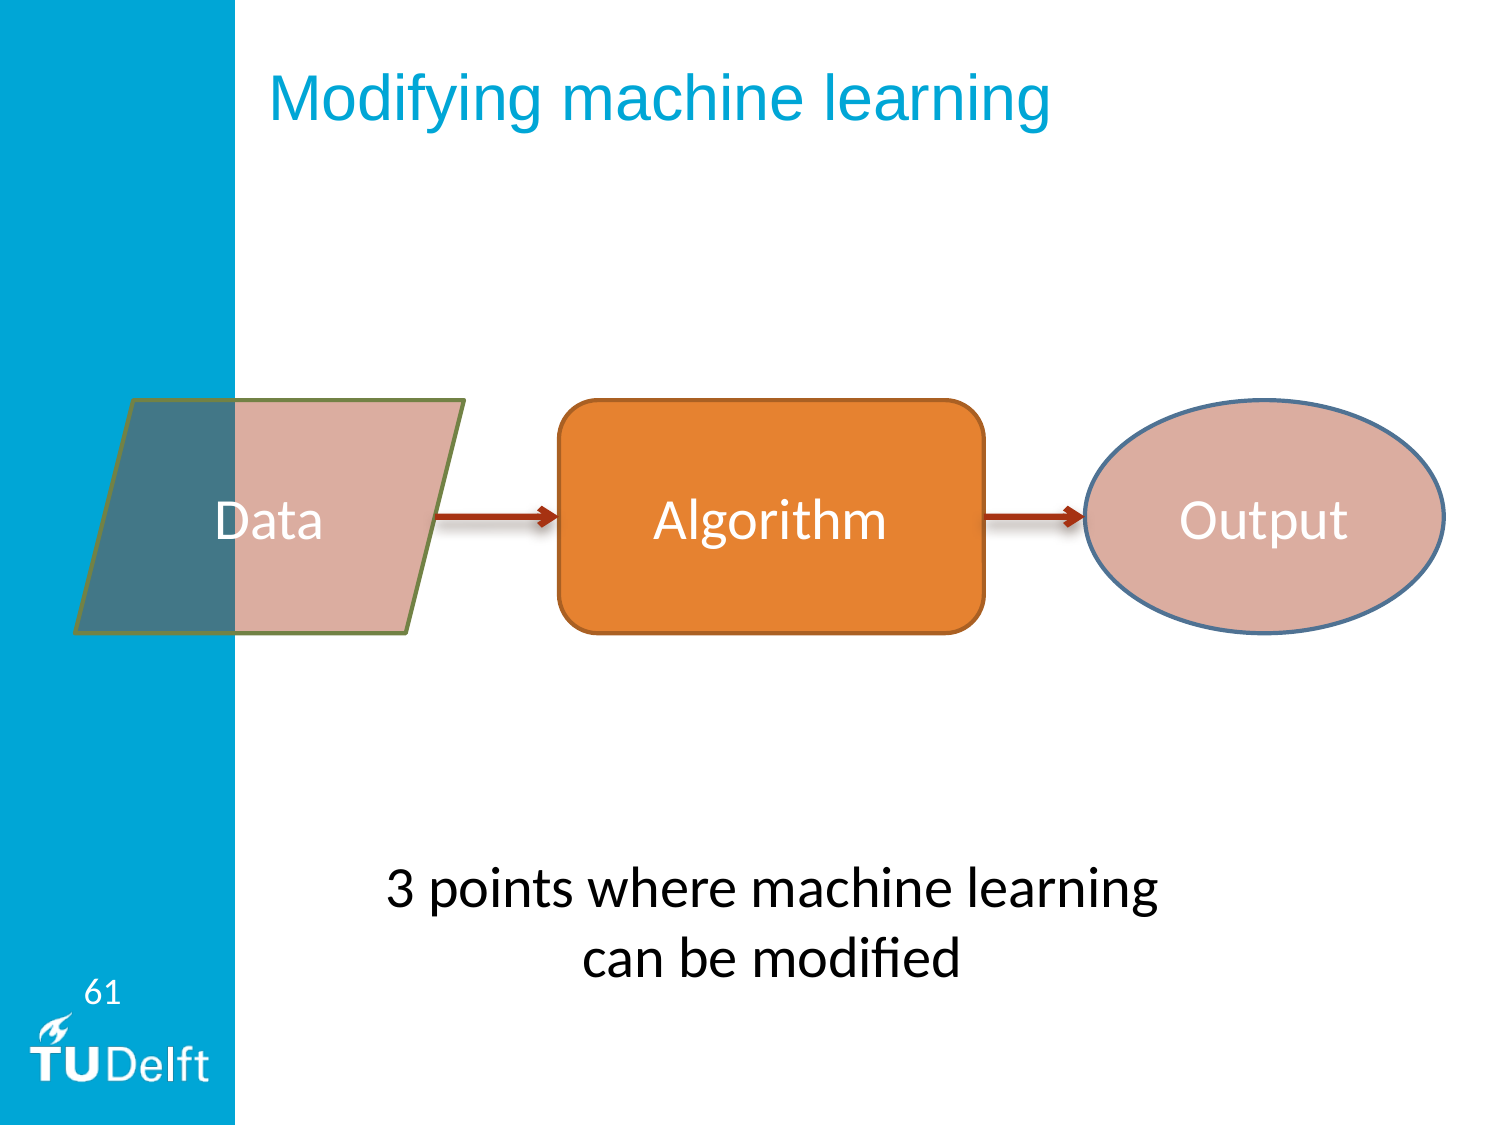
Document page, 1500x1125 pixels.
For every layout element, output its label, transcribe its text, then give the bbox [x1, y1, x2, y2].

text_box Data [72, 398, 467, 636]
text_box Algorithm [556, 398, 986, 636]
title Modifying machine learning [268, 55, 1423, 231]
text_box 3 points where machine learning can be modified [94, 841, 1450, 997]
text_box Output [1082, 398, 1446, 636]
